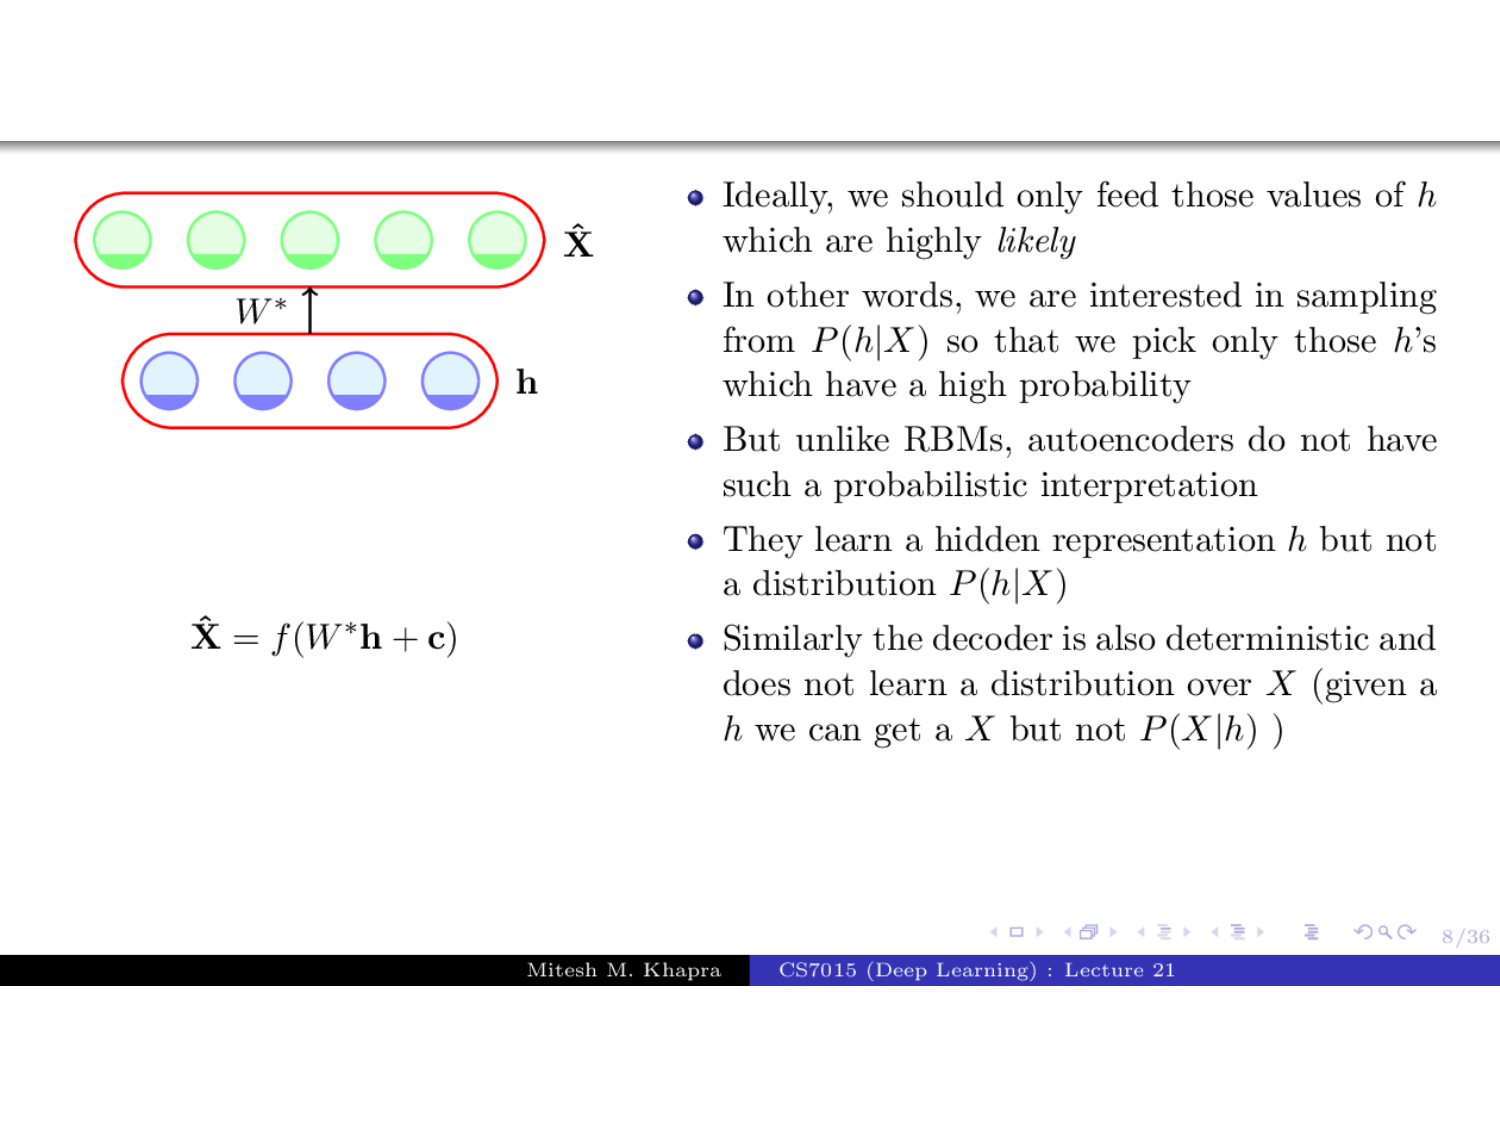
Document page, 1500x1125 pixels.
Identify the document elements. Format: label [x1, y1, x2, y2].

picture [0, 141, 1500, 986]
